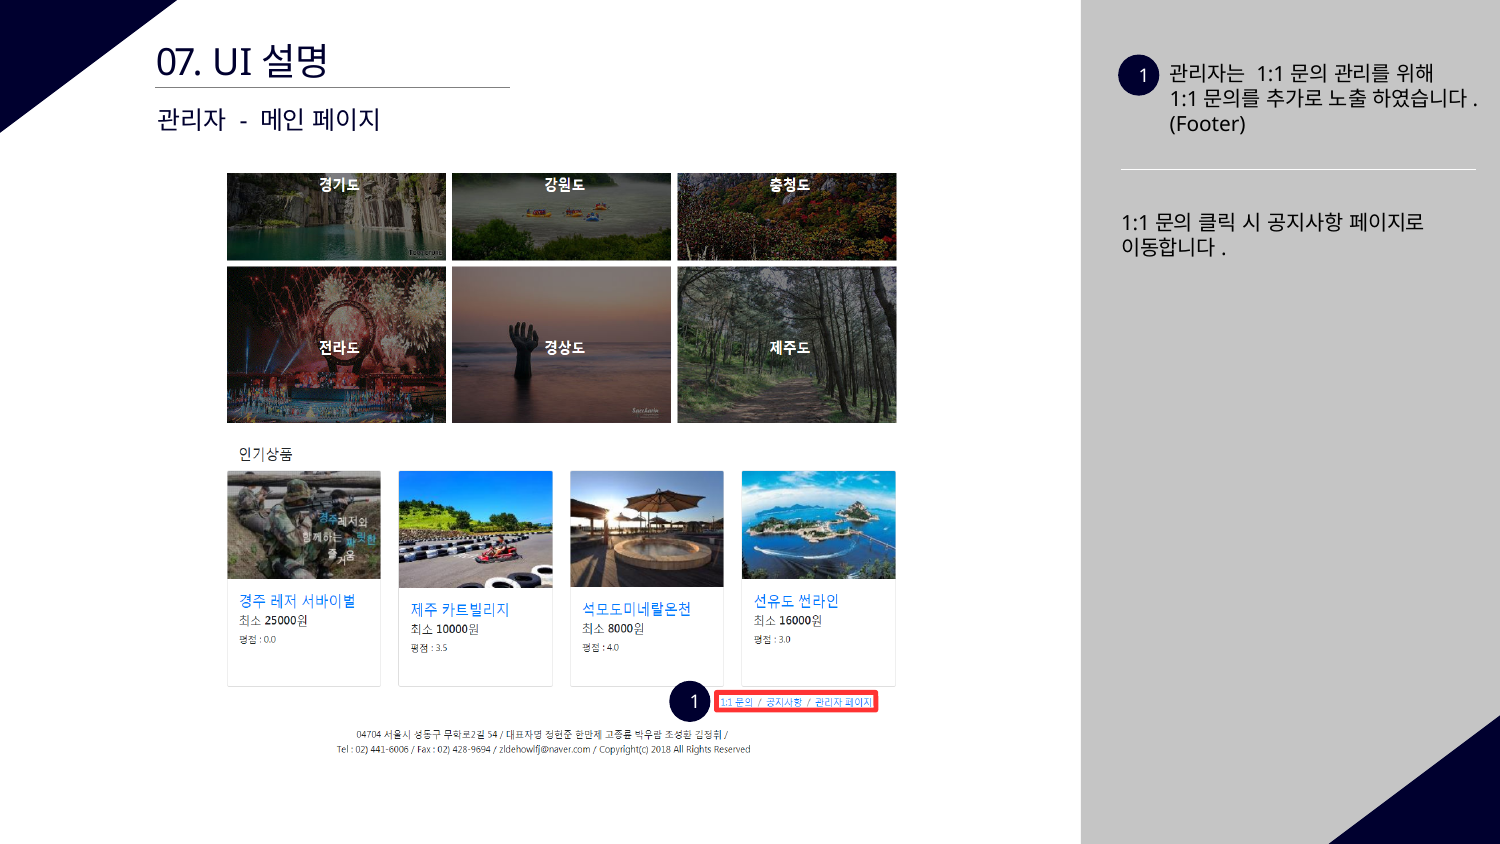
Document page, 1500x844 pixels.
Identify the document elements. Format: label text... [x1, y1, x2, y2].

picture [0, 173, 1053, 756]
text_box 관리자 - 메인 페이지 [142, 97, 397, 142]
text_box 1 [1116, 52, 1162, 98]
text_box 07. [141, 30, 218, 90]
text_box 관리자는 1:1문의 관리를 위해 1:1문의를 추가로 노출 하였습니다. (Footer) [1154, 53, 1494, 143]
text_box UI설명 [218, 30, 346, 87]
text_box 1:1문의 클릭 시 공지사항 페이지로 이동합니다. [1106, 202, 1496, 267]
